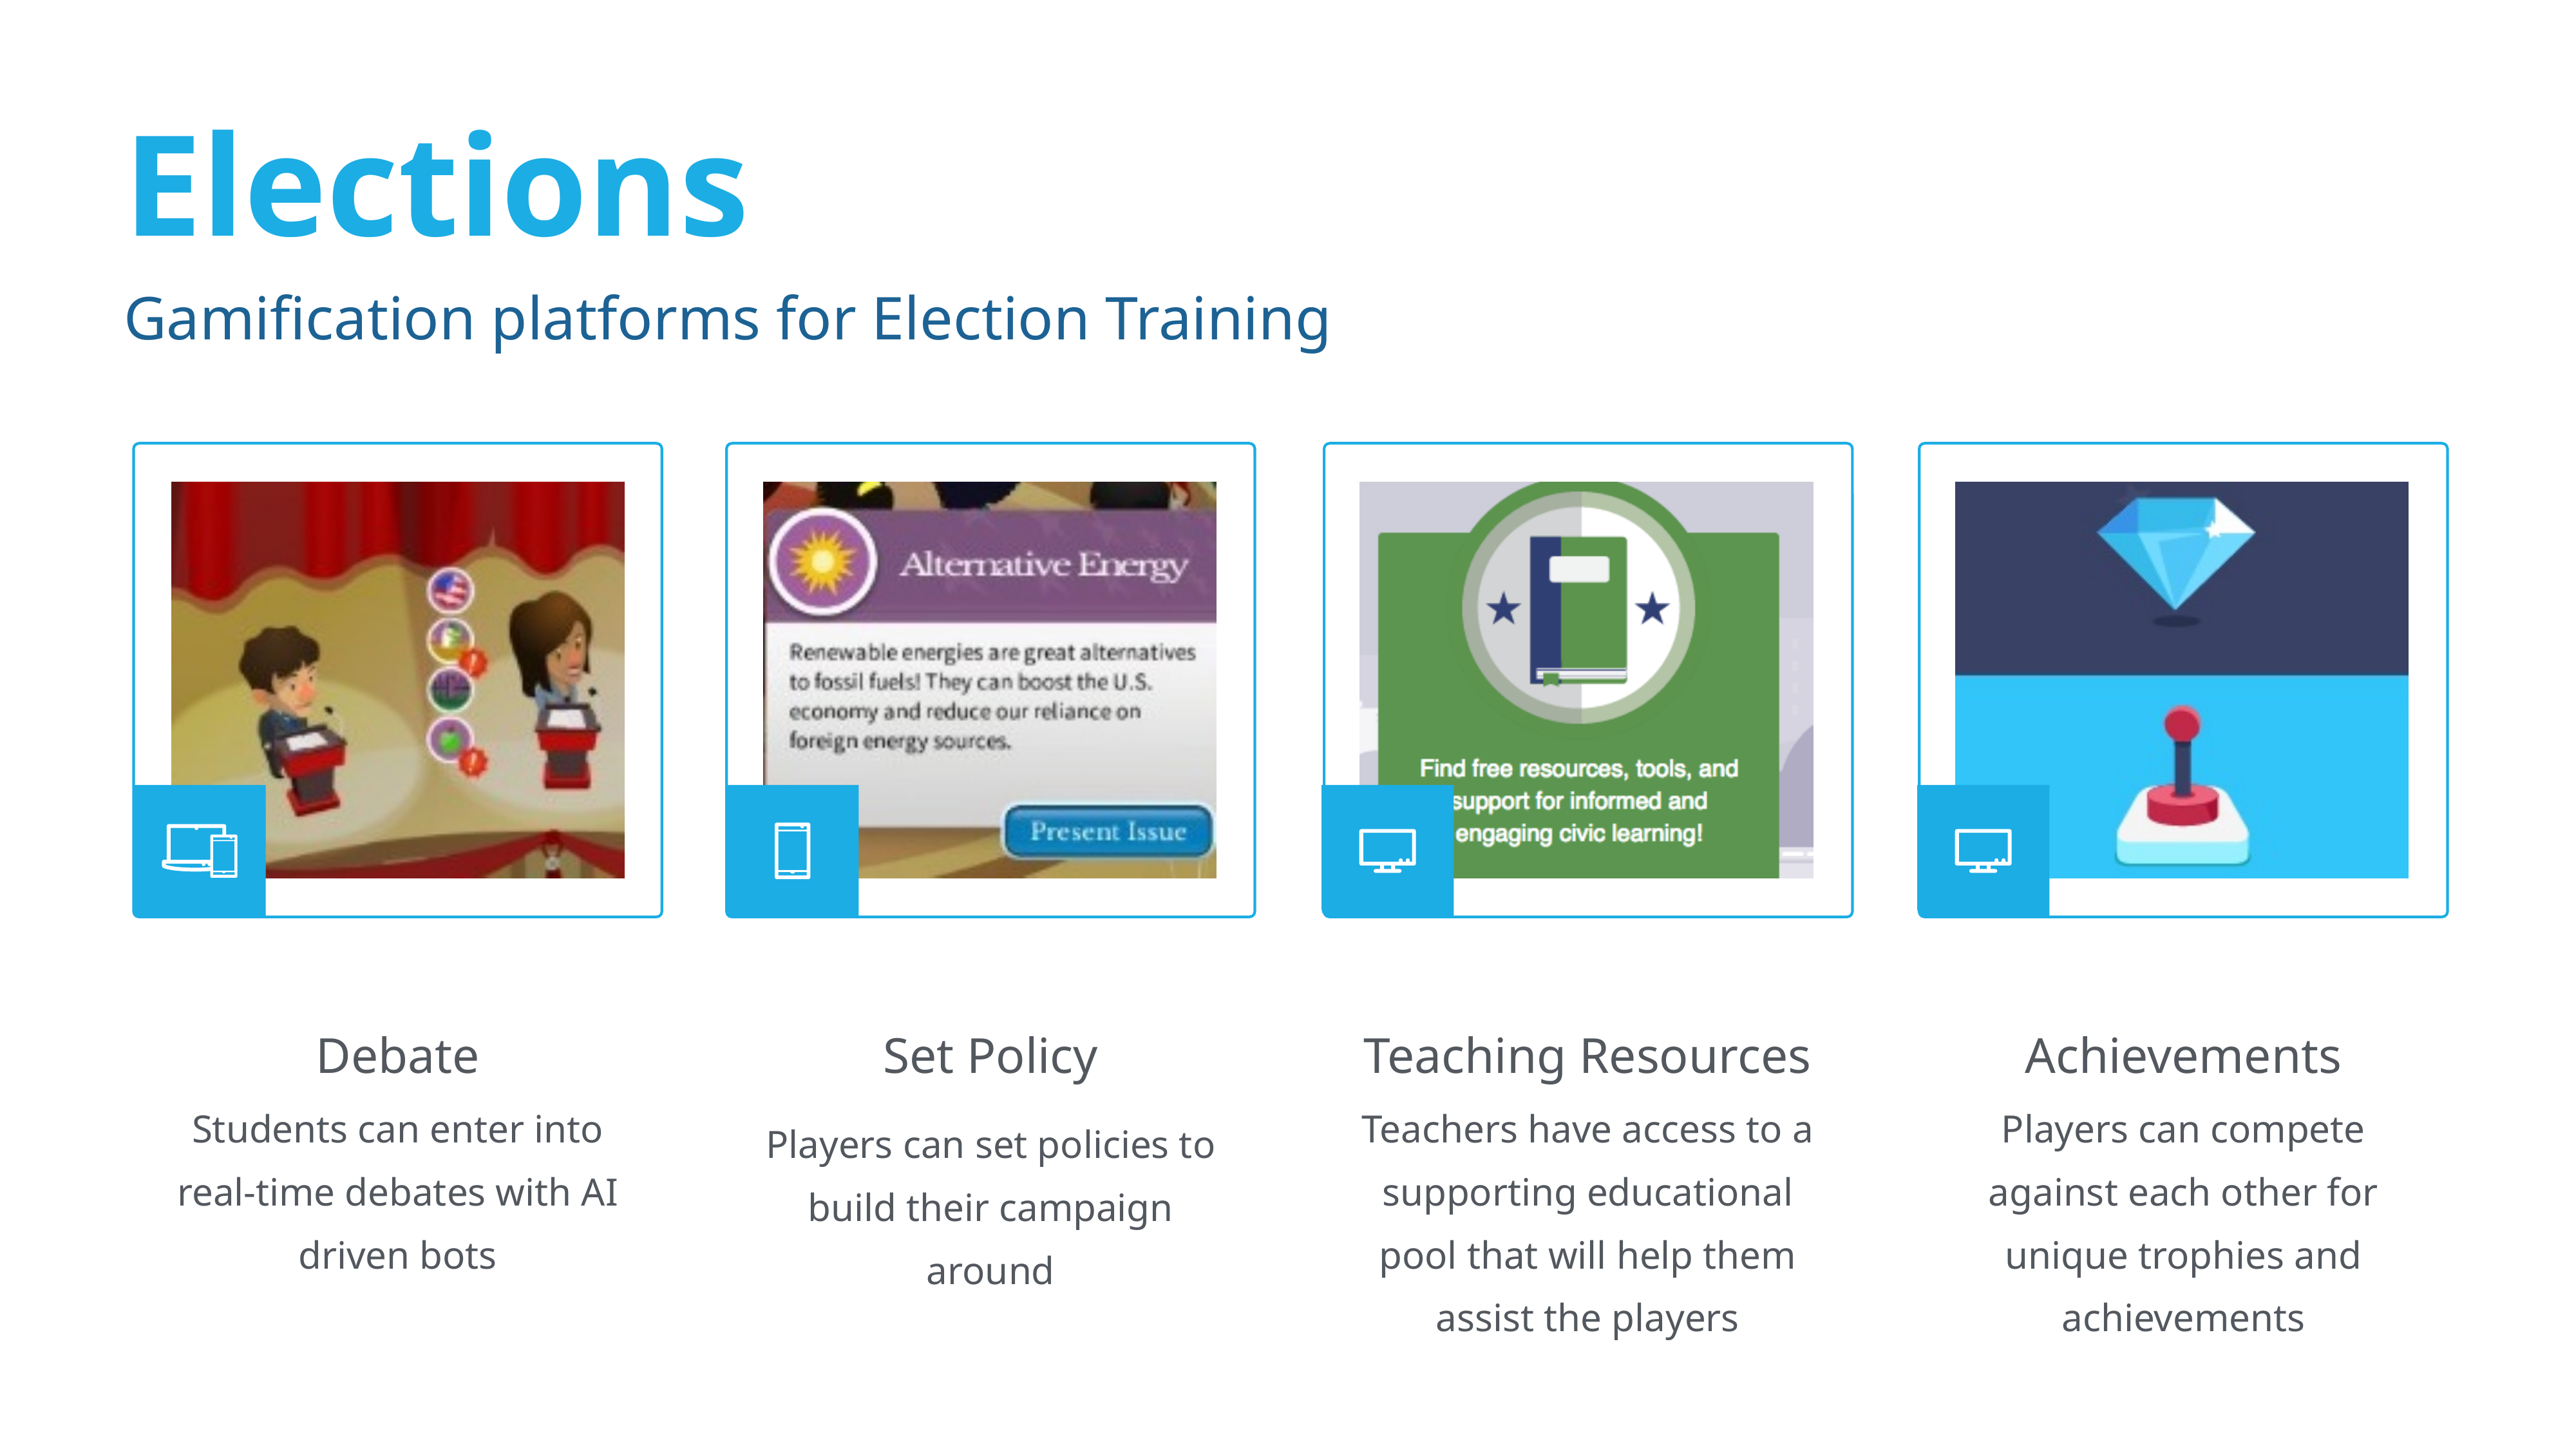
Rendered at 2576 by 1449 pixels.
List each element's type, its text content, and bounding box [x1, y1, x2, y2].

picture [1955, 482, 2409, 879]
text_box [726, 784, 859, 918]
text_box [152, 996, 643, 1272]
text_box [745, 996, 1236, 1224]
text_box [1938, 996, 2429, 1336]
title Elections [114, 76, 2448, 254]
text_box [1917, 784, 2050, 918]
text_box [133, 784, 266, 918]
picture [1359, 482, 1814, 879]
text_box [133, 443, 662, 917]
text_box [726, 443, 1255, 917]
picture [171, 482, 625, 879]
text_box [1342, 996, 1833, 1336]
text_box [1324, 443, 1853, 917]
text_box [1919, 443, 2448, 917]
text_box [1321, 784, 1454, 918]
picture [762, 482, 1217, 879]
list Gamification platforms for Election Training [114, 254, 2448, 346]
